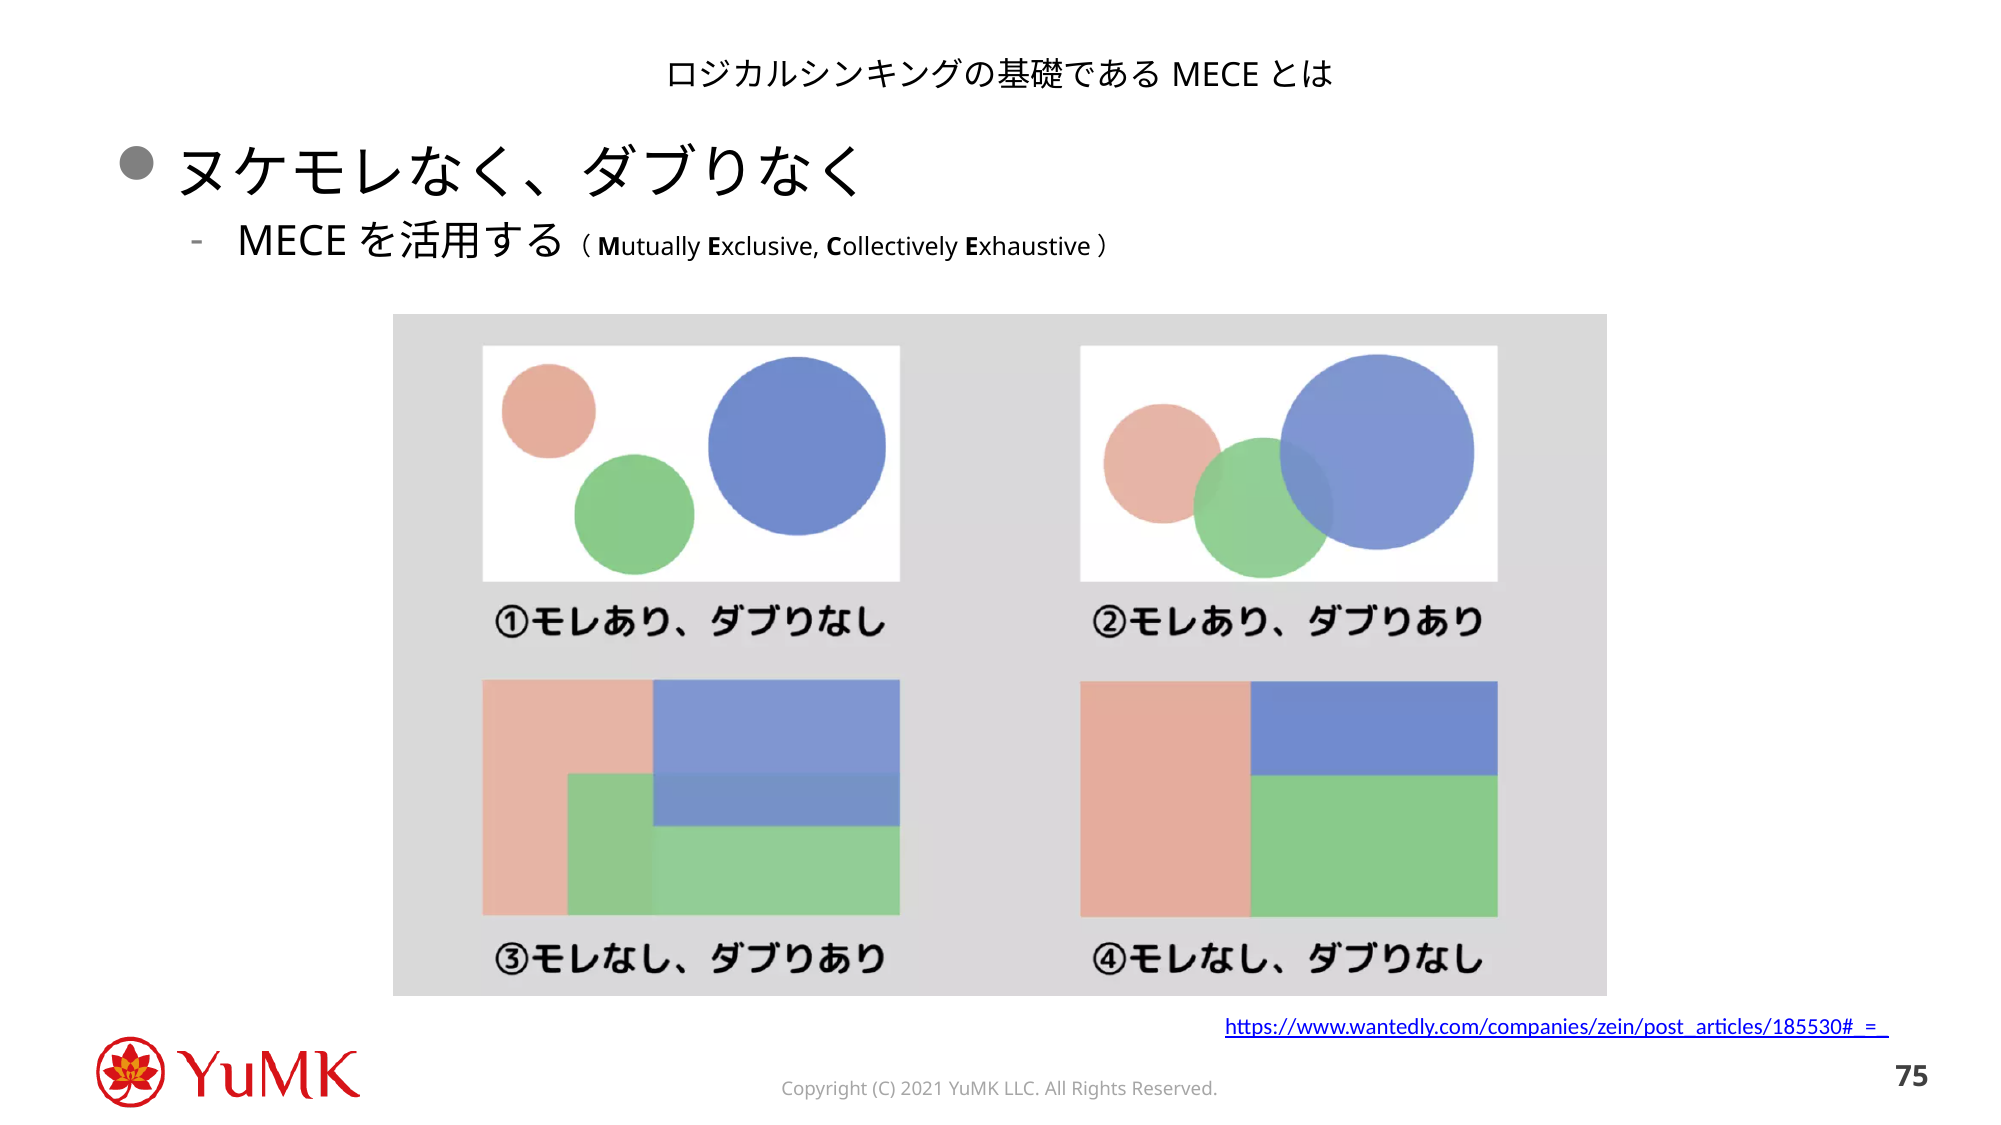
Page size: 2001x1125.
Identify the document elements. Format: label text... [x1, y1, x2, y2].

picture [90, 1035, 365, 1108]
text_box https://www.wantedly.com/companies/zein/post_articles/185530#_=_ [1210, 1004, 2000, 1047]
title ロジカルシンキングの基礎であるMECEとは [99, 32, 1900, 113]
slide_number 74 [1477, 1047, 1944, 1108]
list ヌケモレなく、ダブりなく MECEを活用する（Mutually Exclusive, Collectively Exhaustive） [99, 128, 1900, 997]
picture [392, 314, 1607, 997]
